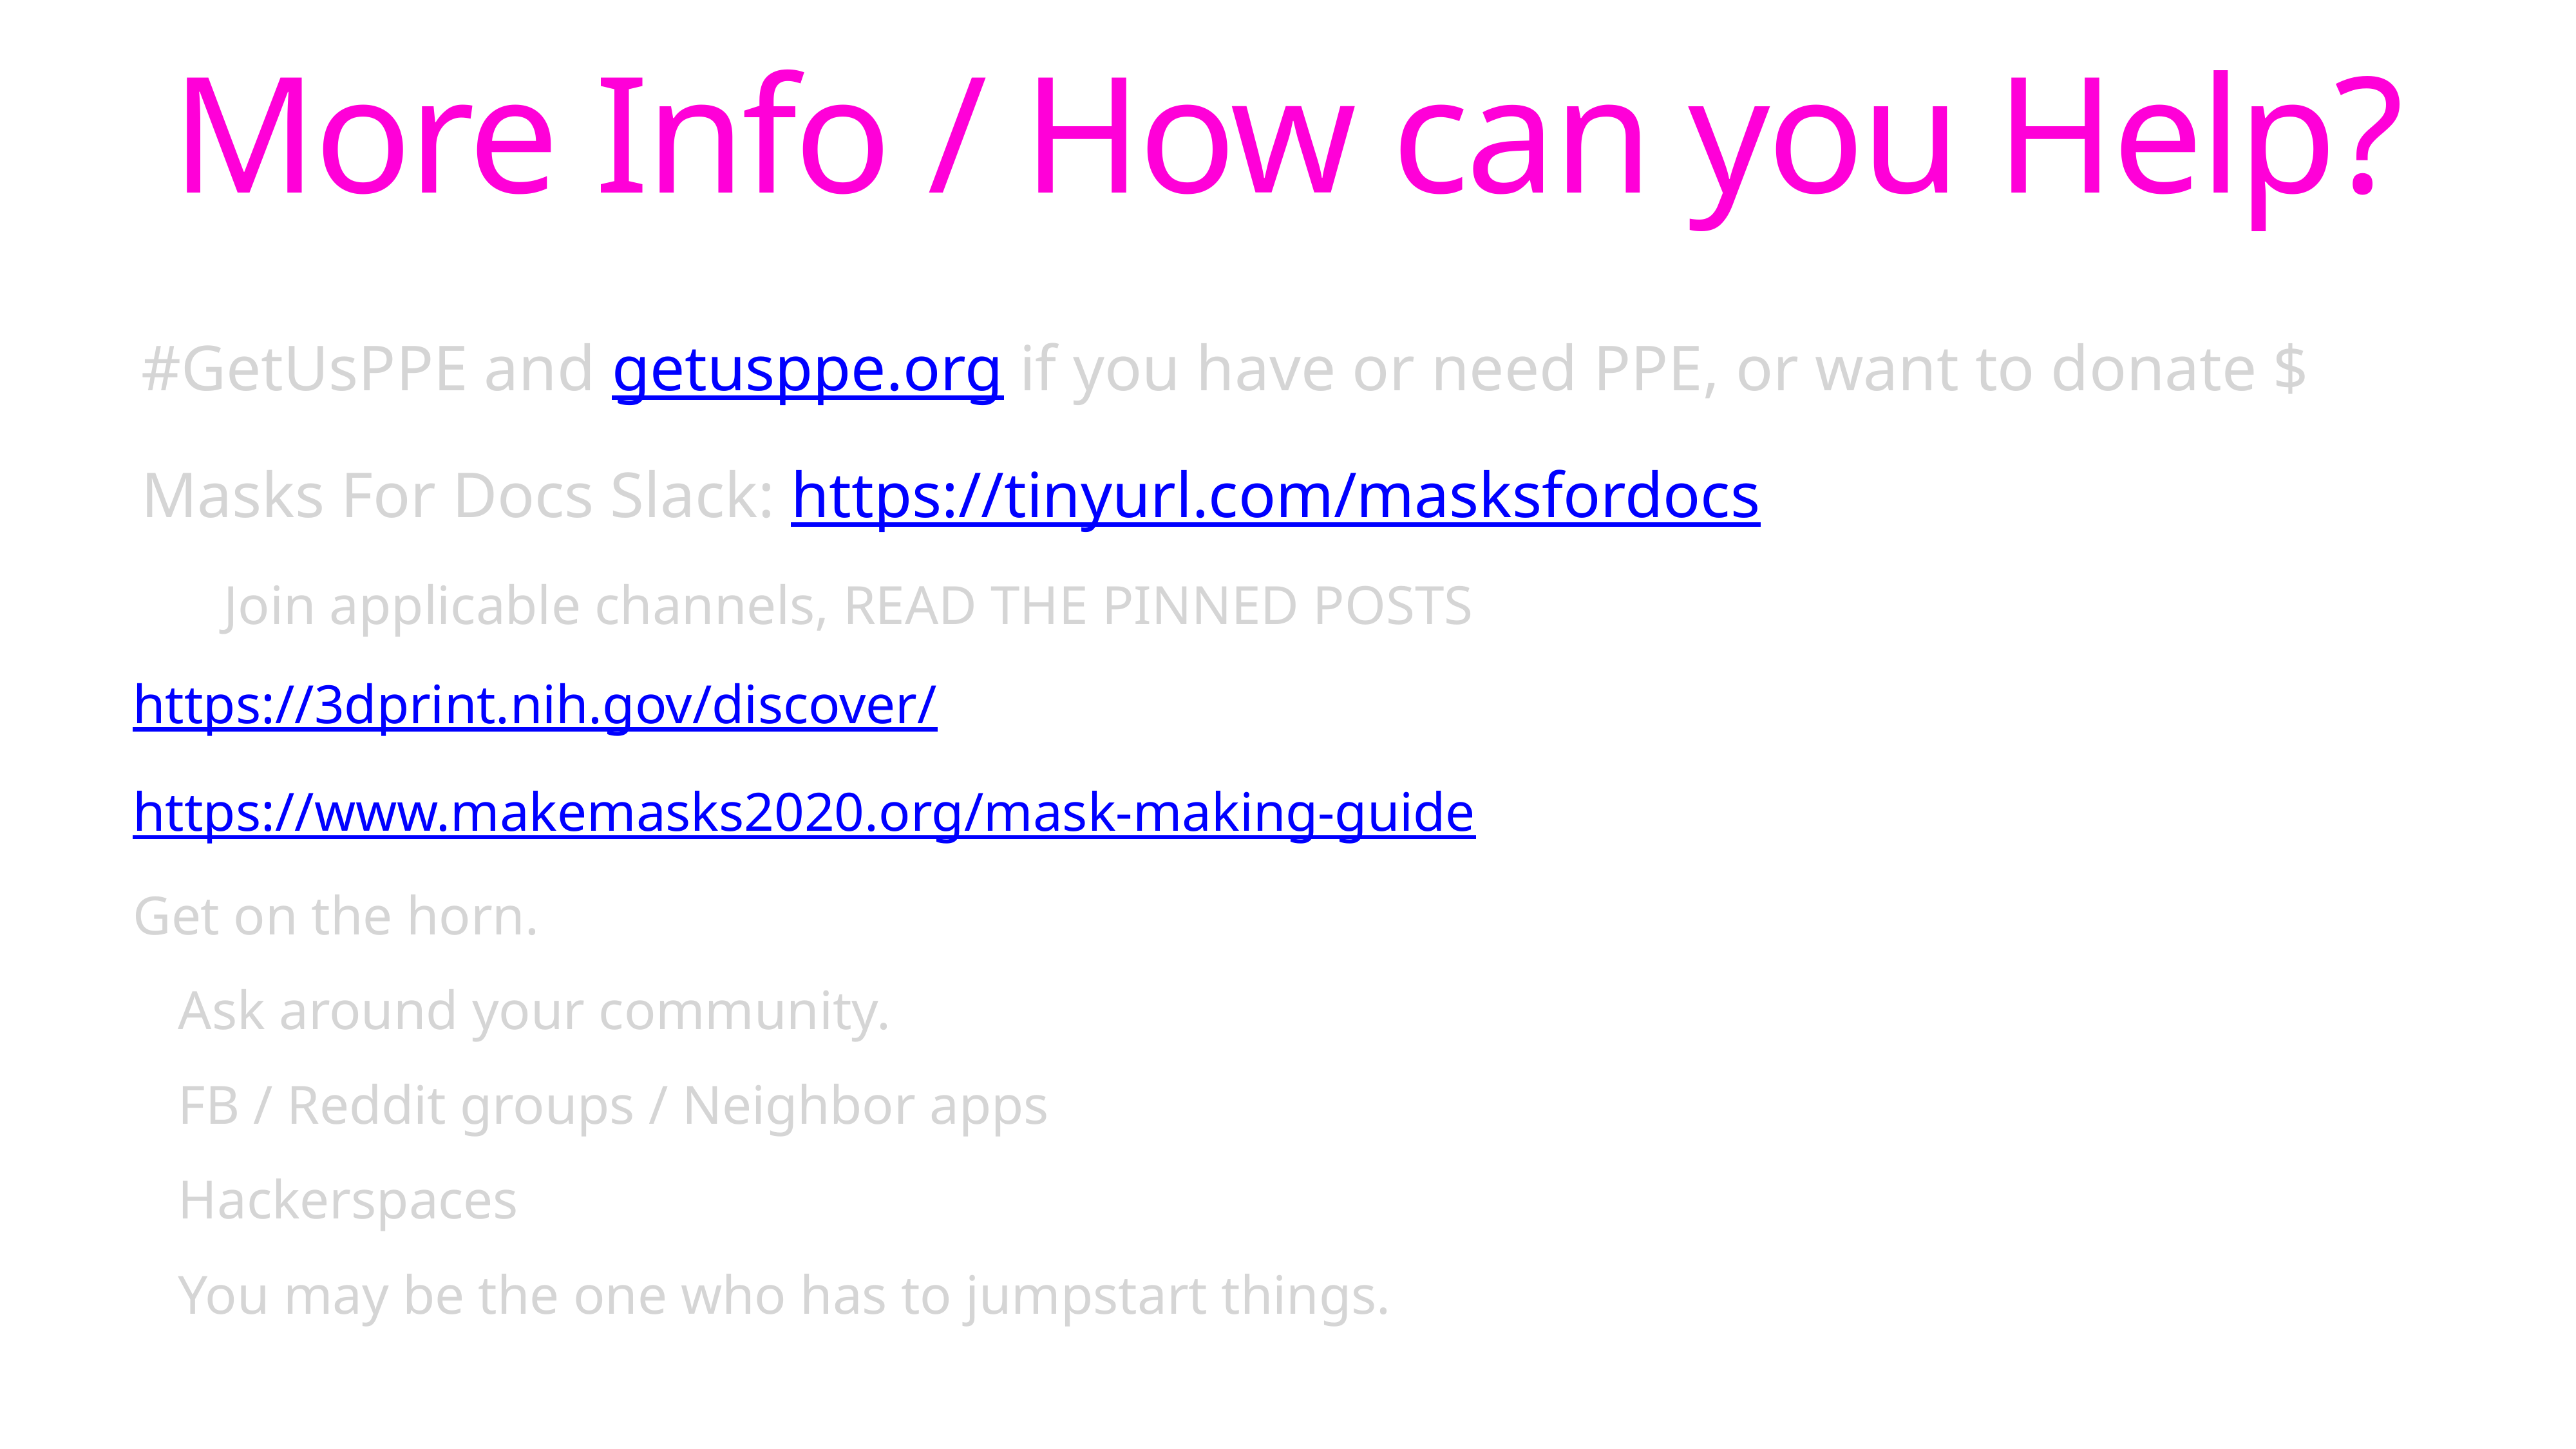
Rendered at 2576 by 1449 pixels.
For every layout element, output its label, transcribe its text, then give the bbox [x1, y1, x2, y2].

text_box More Info / How can you Help? [134, 0, 2442, 298]
list #GetUsPPE and getusppe.org if you have or need PPE, or want to donate $ Masks For Docs Slack: https://tinyurl.com/masksfordocs Join applicable channels, READ THE PINNED POSTS https://3dprint.nih.gov/discover/ https://www.makemasks2020.org/mask-making-guide Get on the horn. Ask around your community. FB / Reddit groups / Neighbor apps Hackerspaces You may be the one who has to jumpstart things. [79, 280, 2497, 1352]
